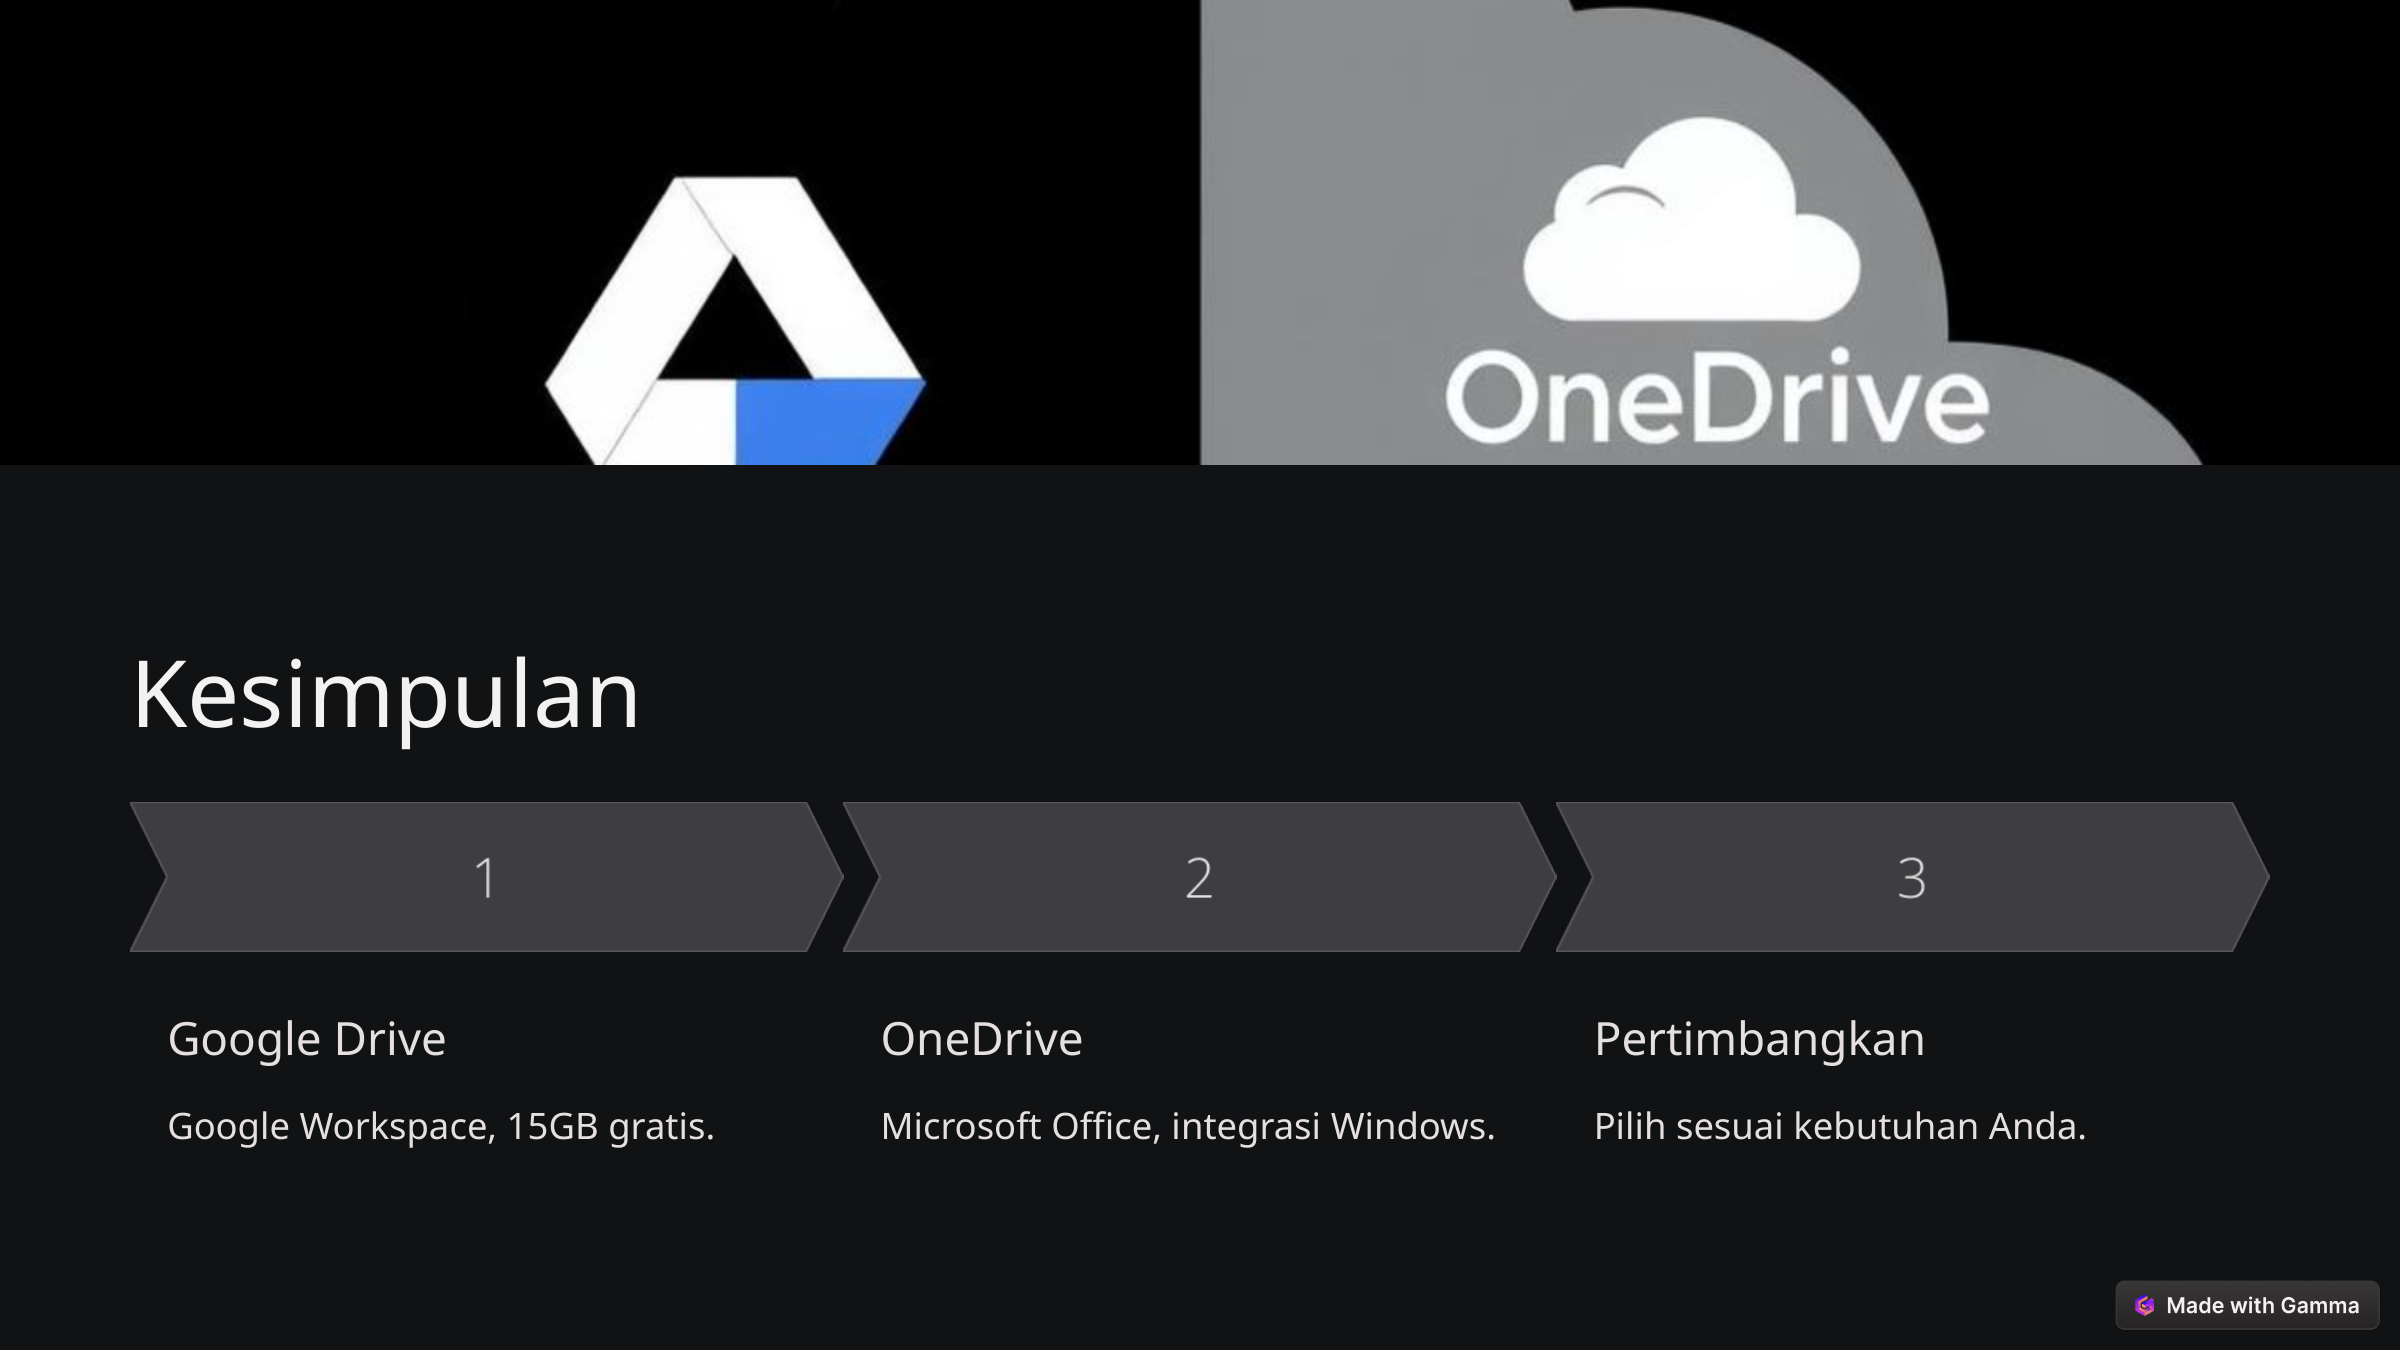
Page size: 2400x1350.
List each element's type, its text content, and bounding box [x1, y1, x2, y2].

text_box Kesimpulan [130, 630, 1061, 747]
picture [2106, 1271, 2389, 1339]
text_box Google Drive [167, 1007, 633, 1066]
text_box Pertimbangkan [1593, 1007, 2059, 1066]
picture [130, 802, 2270, 952]
text_box Pilih sesuai kebutuhan Anda. [1593, 1087, 2233, 1148]
text_box Google Workspace, 15GB gratis. [167, 1087, 807, 1148]
text_box Microsoft Office, integrasi Windows. [880, 1087, 1520, 1148]
picture [0, 0, 2400, 466]
text_box OneDrive [880, 1007, 1346, 1066]
